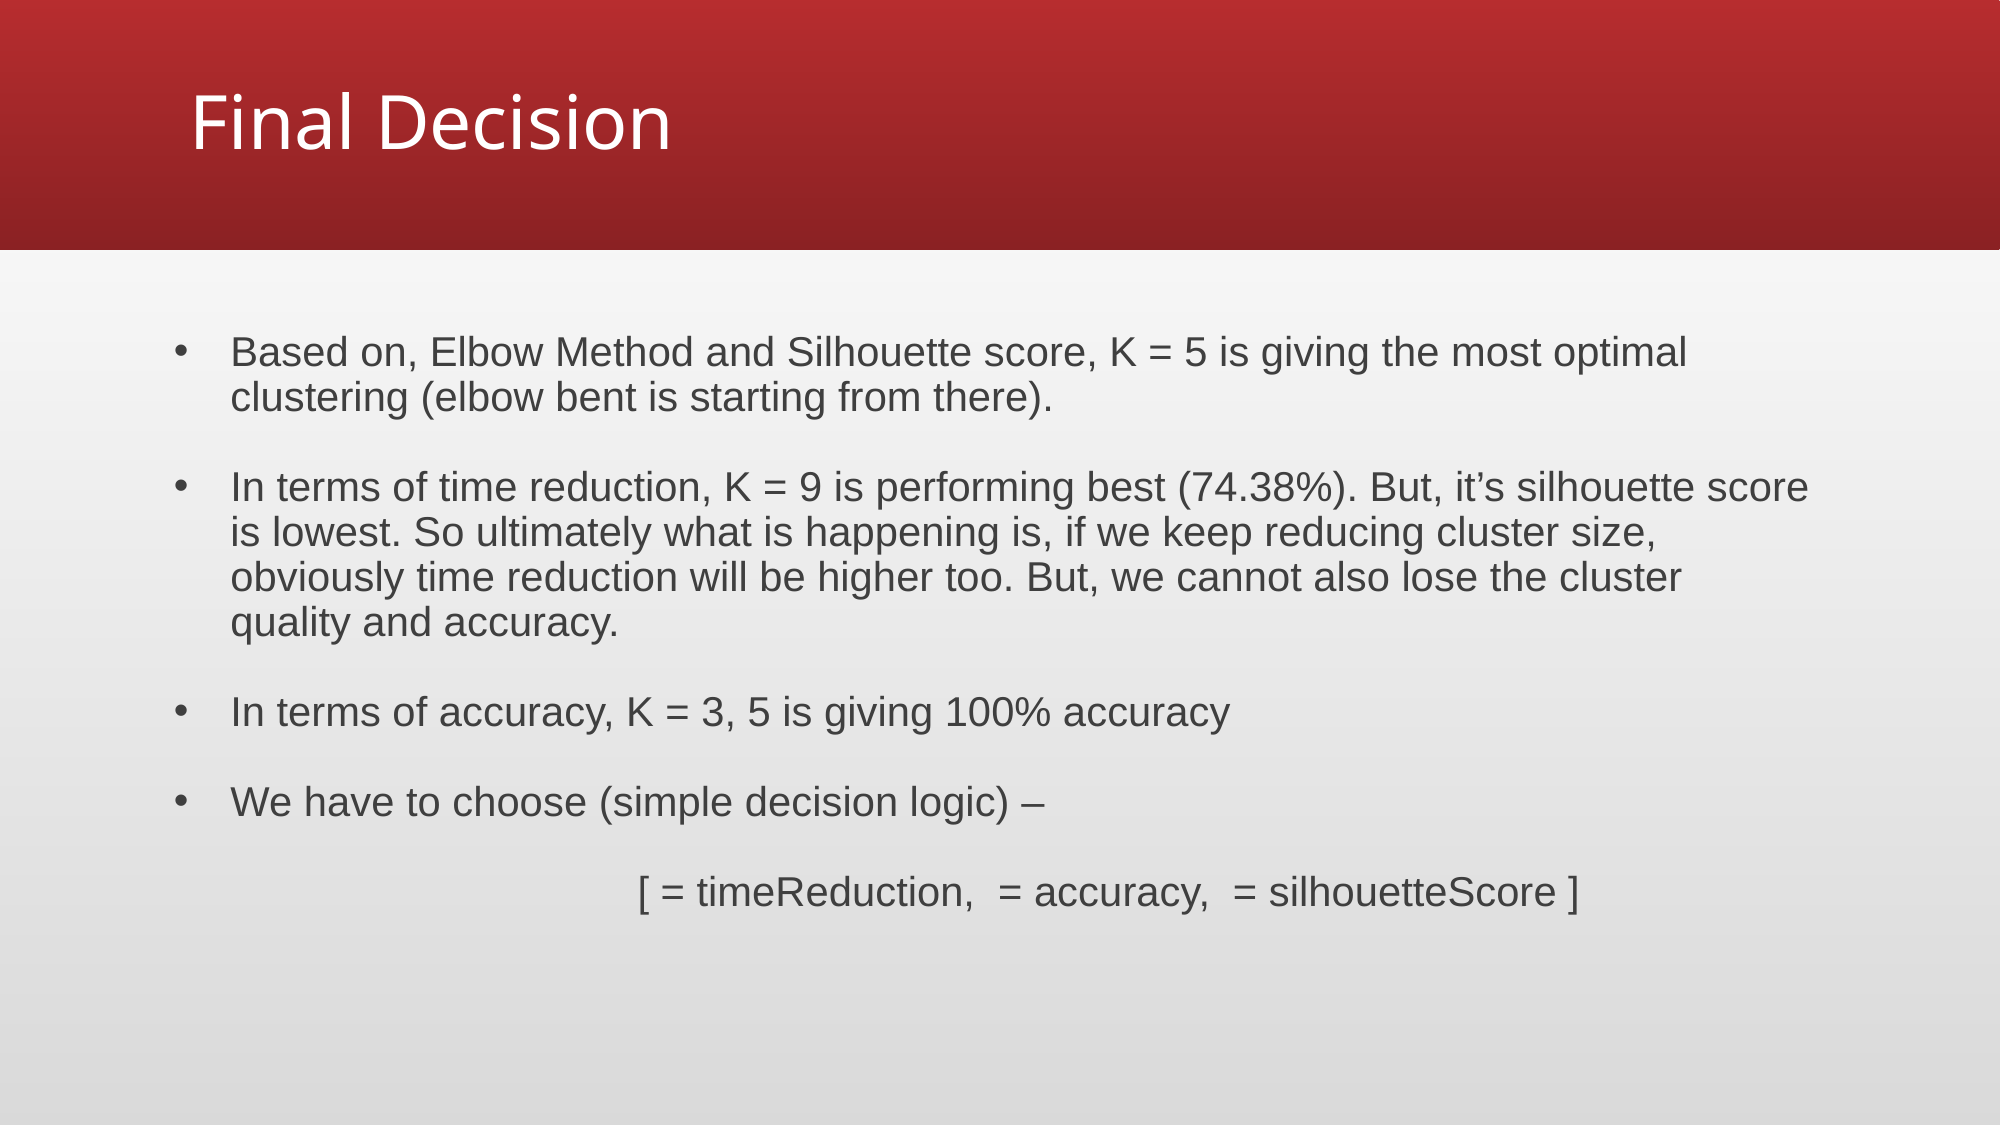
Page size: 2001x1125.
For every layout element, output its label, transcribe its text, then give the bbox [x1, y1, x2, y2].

title Final Decision [174, 16, 1825, 234]
